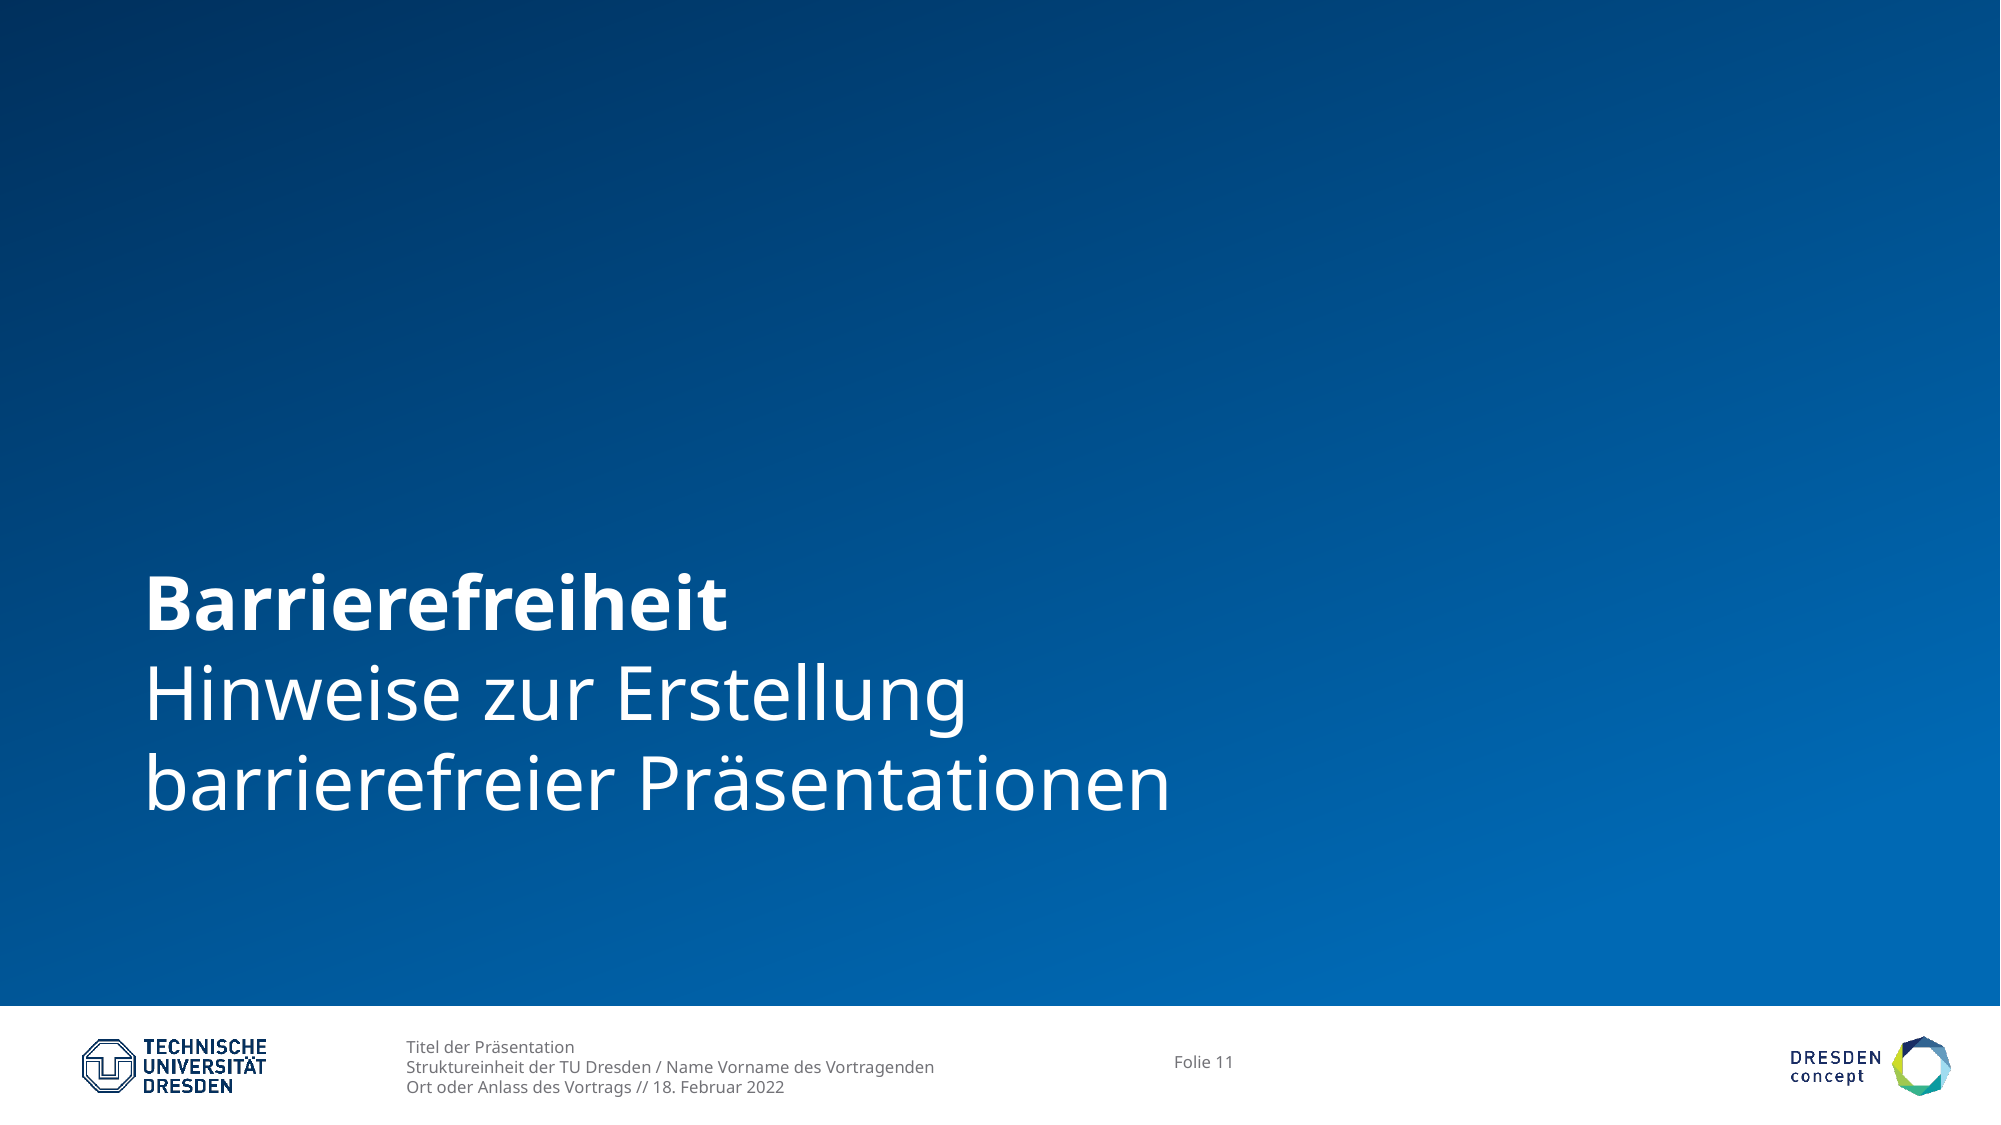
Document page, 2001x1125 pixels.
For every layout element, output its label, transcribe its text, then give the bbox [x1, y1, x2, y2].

picture [1791, 1036, 1951, 1096]
title Barrierefreiheit Hinweise zur Erstellung barrierefreier Präsentationen [143, 555, 1182, 829]
picture [82, 1039, 266, 1093]
